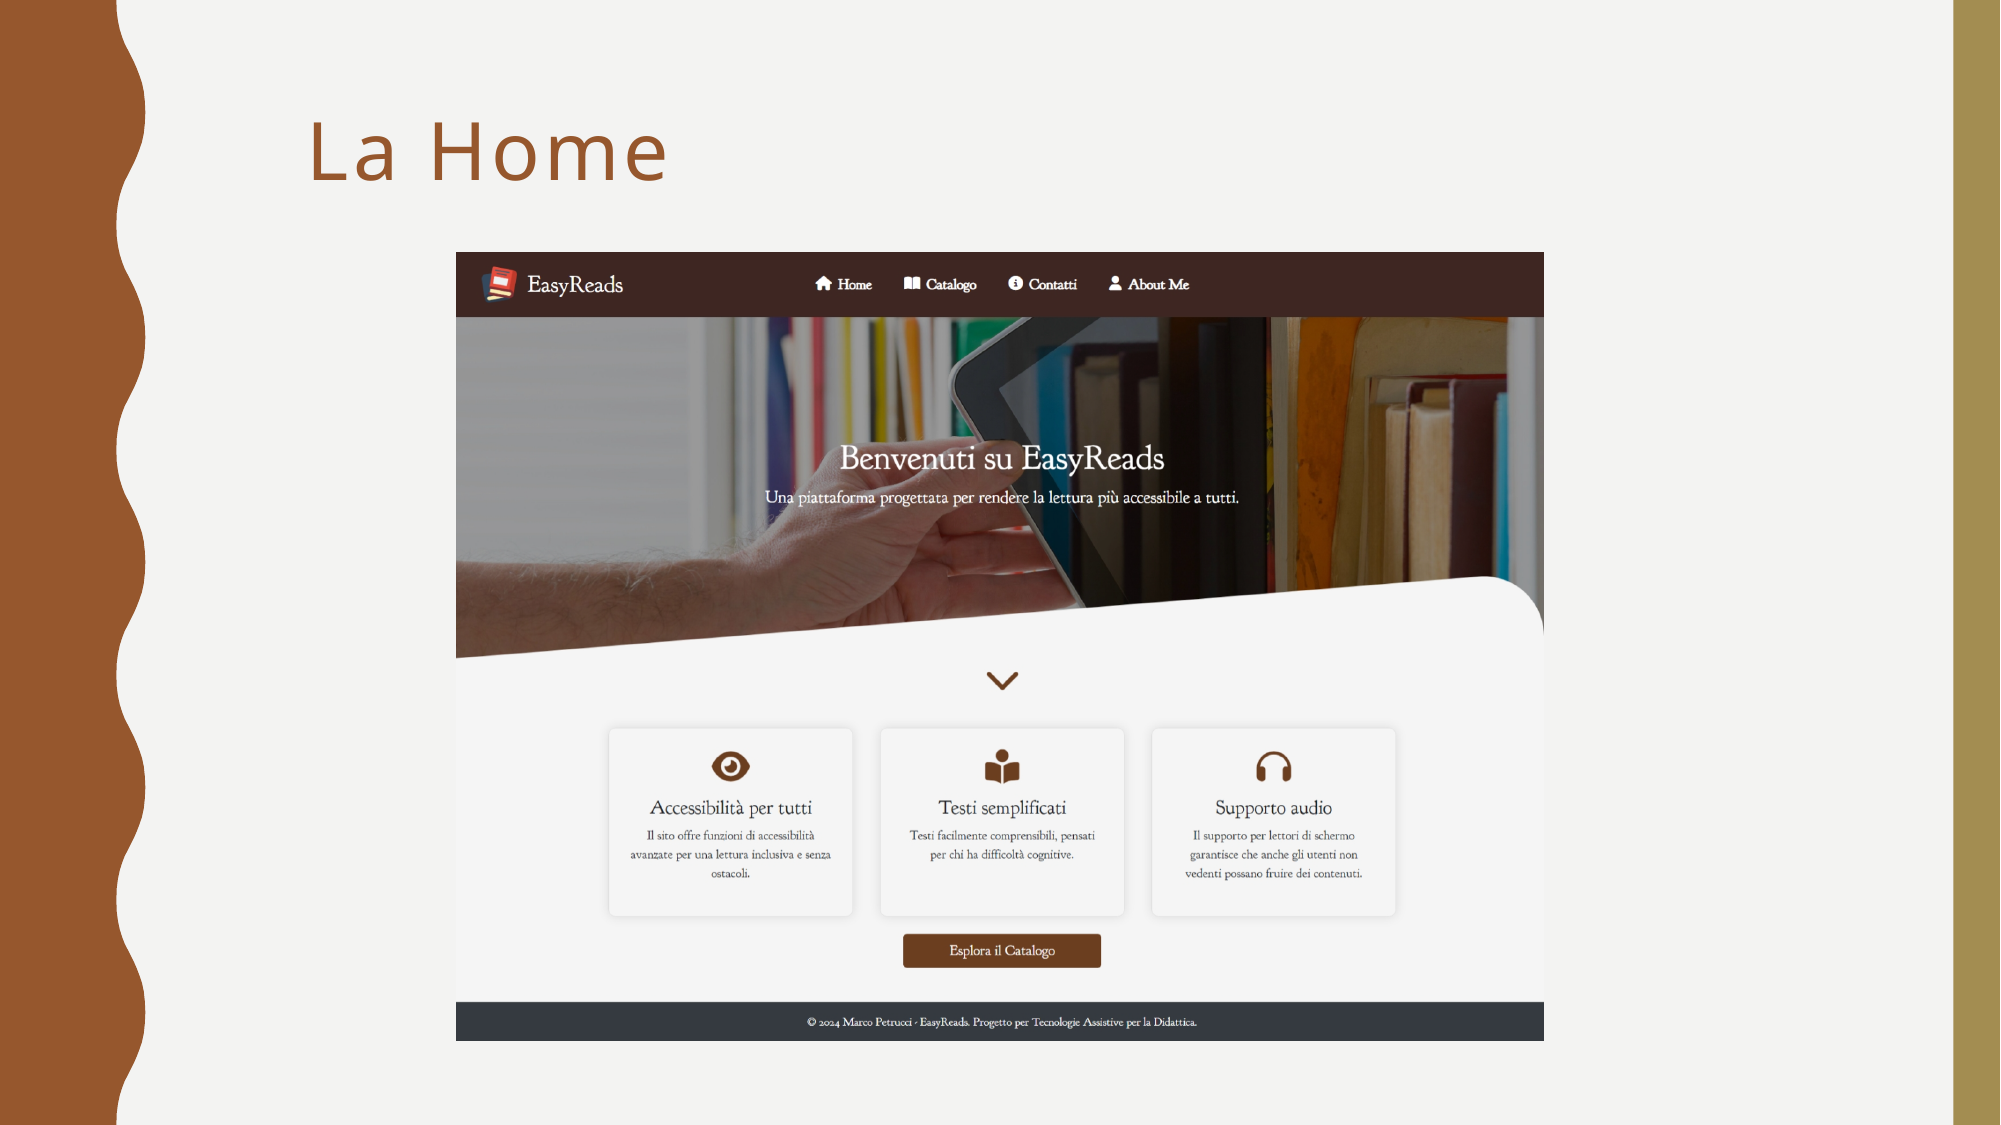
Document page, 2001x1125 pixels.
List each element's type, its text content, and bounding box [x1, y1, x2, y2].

picture [456, 252, 1544, 1041]
title La Home [291, 103, 1162, 206]
